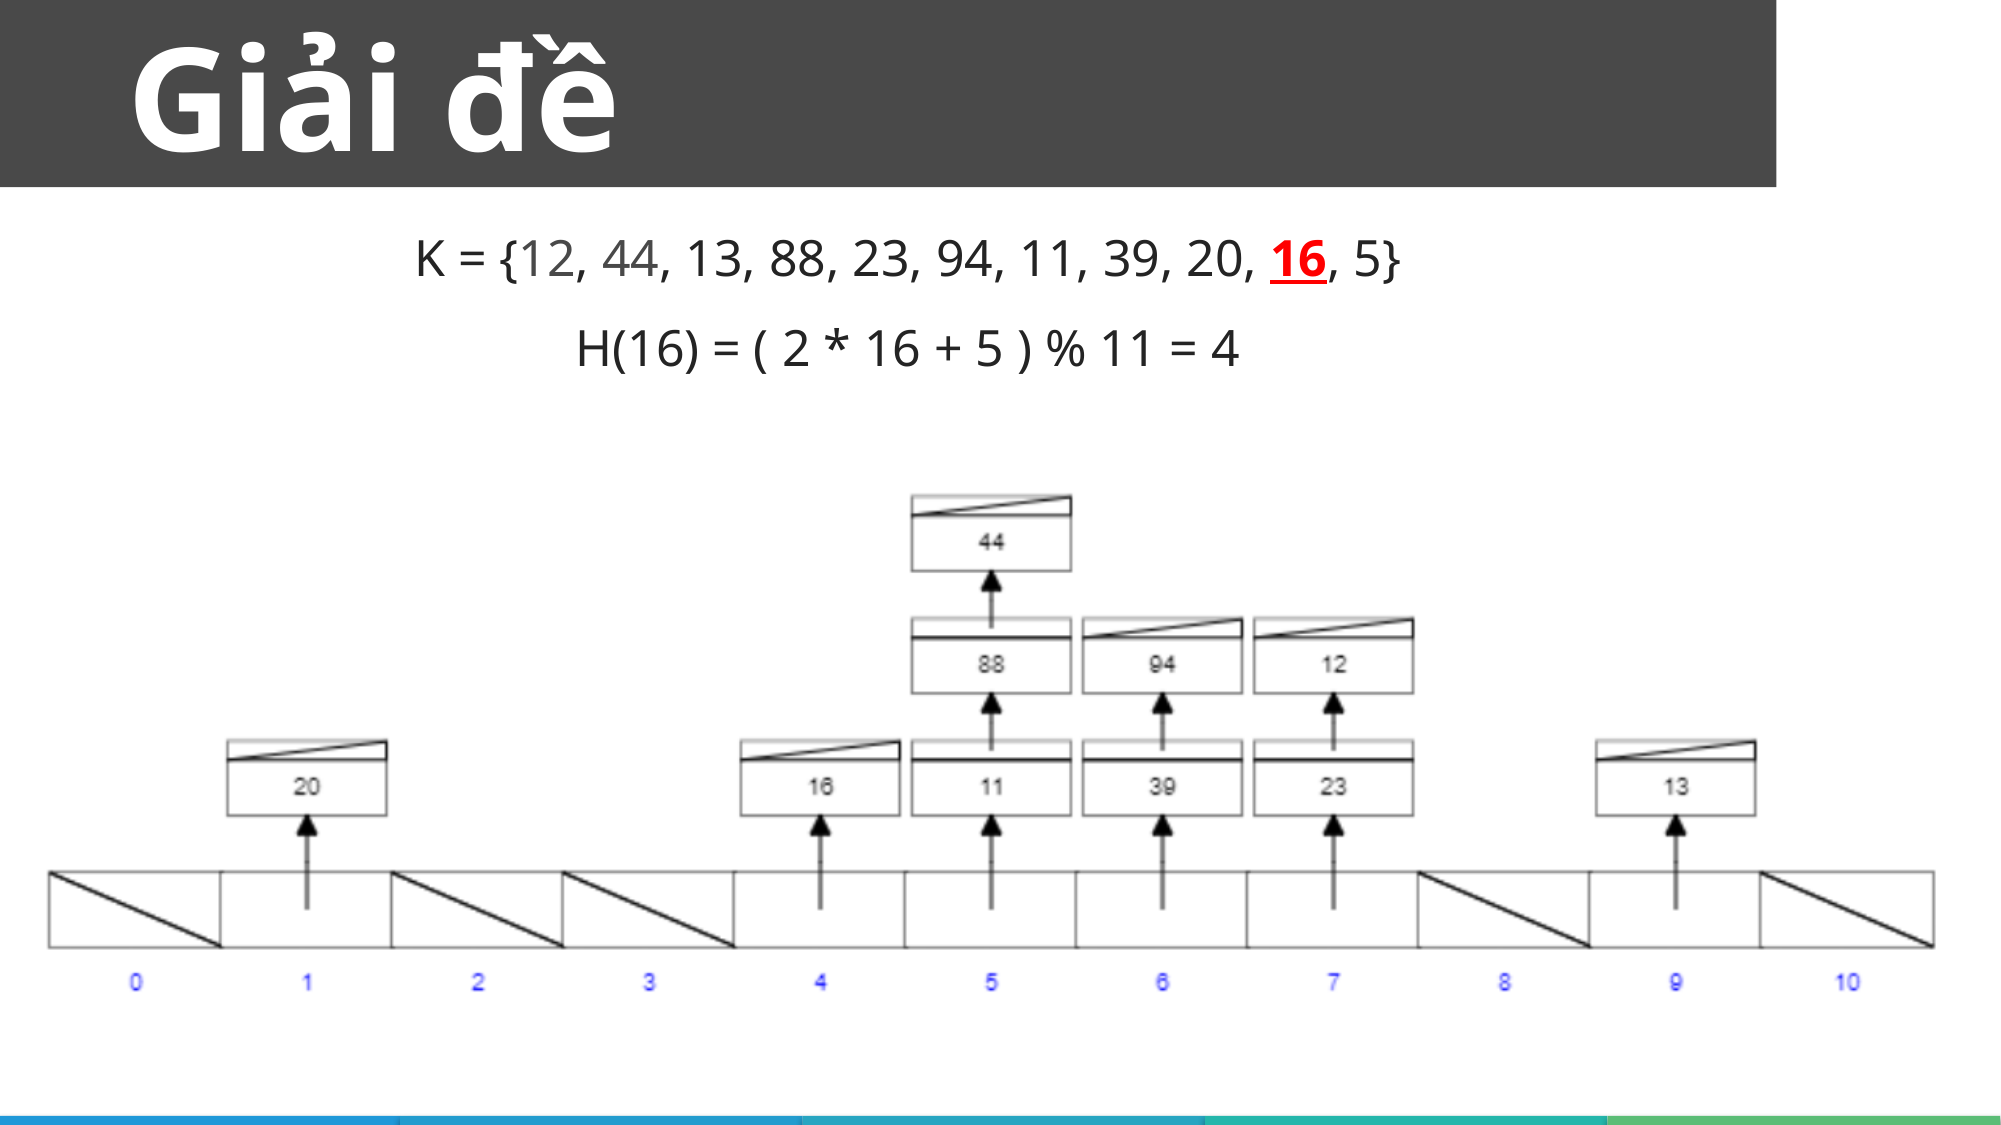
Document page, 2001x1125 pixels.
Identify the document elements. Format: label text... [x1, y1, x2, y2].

picture [14, 473, 1986, 1004]
text_box K = {12, 44, 13, 88, 23, 94, 11, 39, 20, 16, 5} H(16) = ( 2 * 16 + 5 ) % 11 = 4 [61, 189, 1754, 385]
text_box Giải đề [0, 0, 1777, 188]
